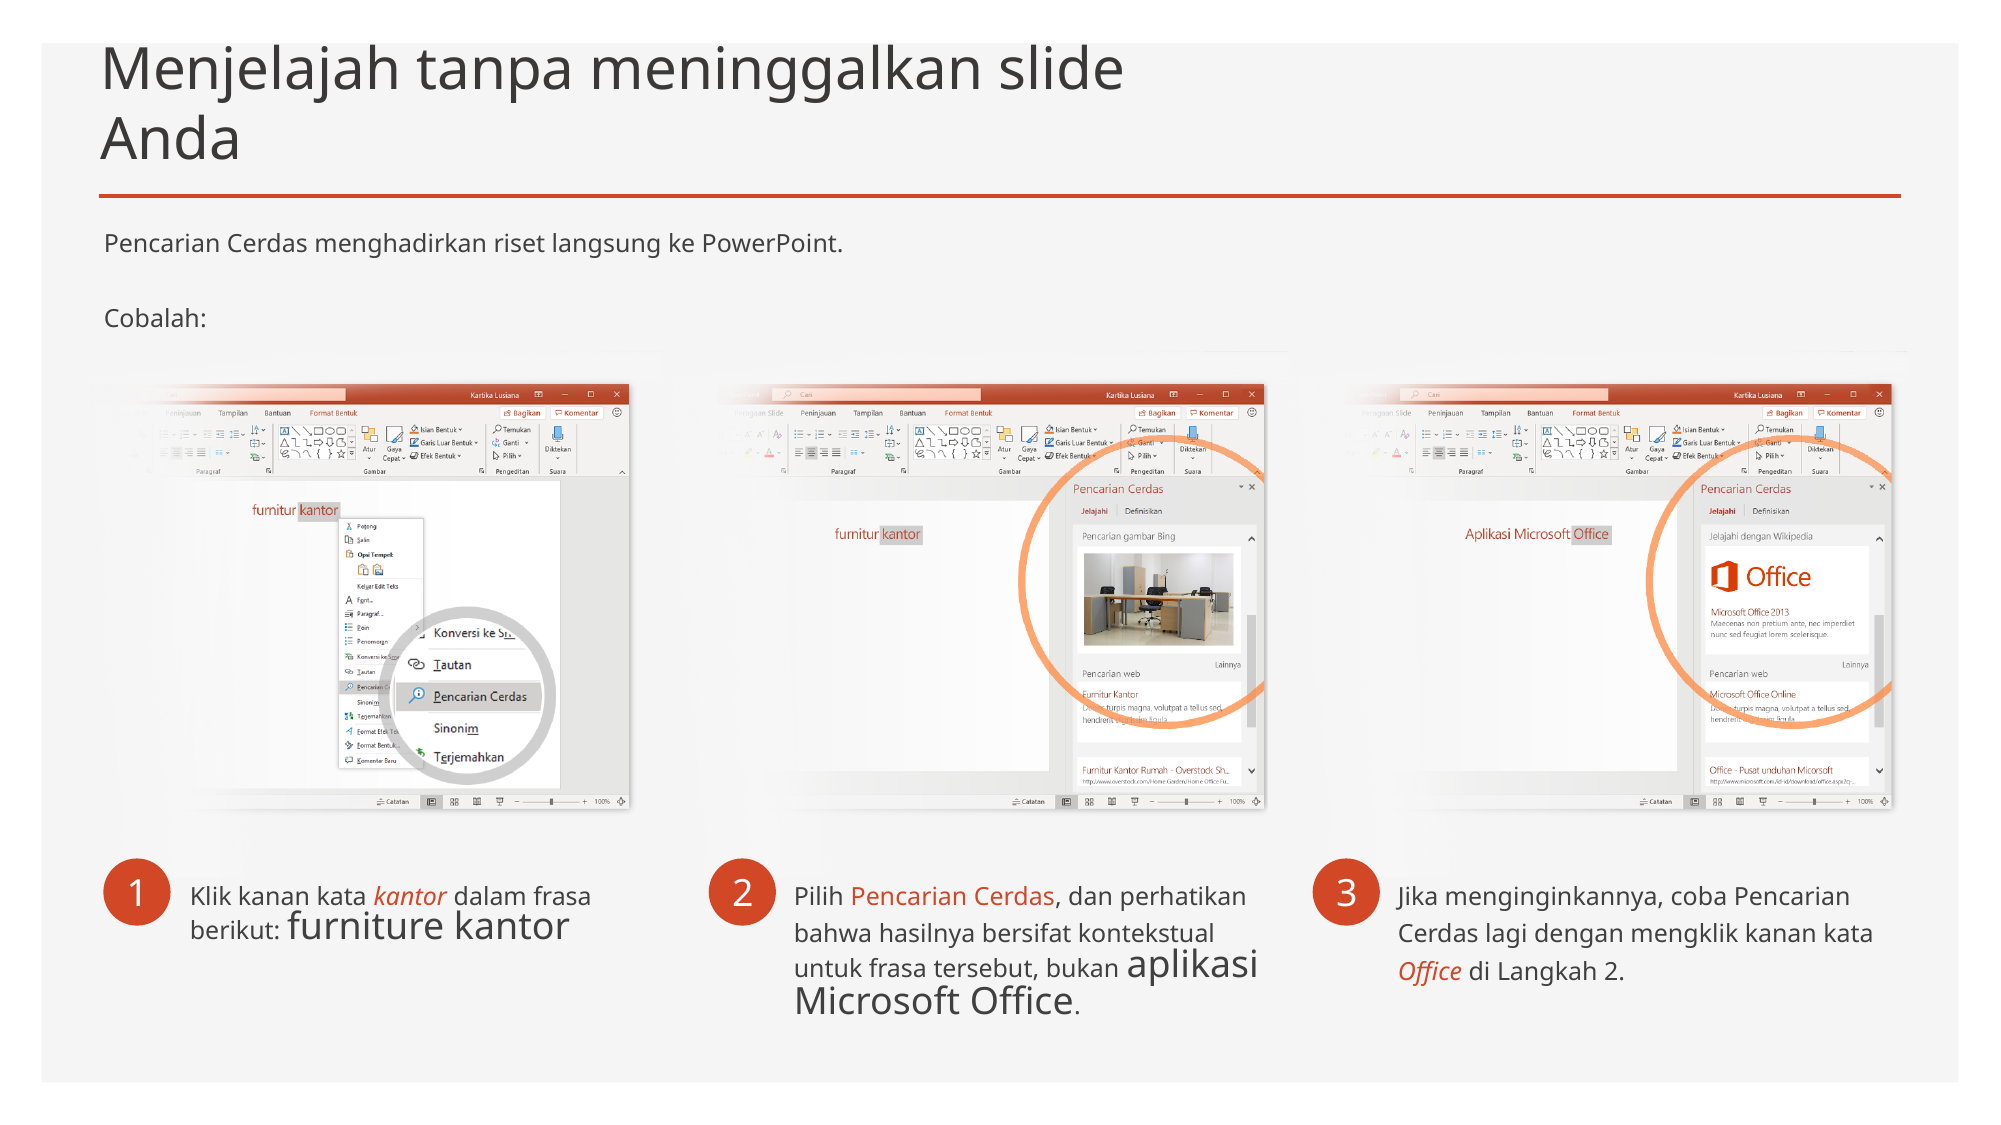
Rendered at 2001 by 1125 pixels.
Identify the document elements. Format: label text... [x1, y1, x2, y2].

text_box Klik kanan kata kantor dalam frasa berikut: furniture kantor [174, 877, 654, 1079]
picture [81, 351, 1907, 877]
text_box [696, 858, 789, 926]
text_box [1300, 858, 1393, 926]
title Menjelajah tanpa meninggalkan slide Anda [85, 73, 1214, 179]
text_box Pencarian Cerdas menghadirkan riset langsung ke PowerPoint. Cobalah: [88, 212, 1089, 351]
text_box Pilih Pencarian Cerdas, dan perhatikan bahwa hasilnya bersifat kontekstual untuk frasa tersebut, bukan aplikasi Microsoft Office. [778, 877, 1289, 1083]
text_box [91, 858, 184, 926]
text_box Jika menginginkannya, coba Pencarian Cerdas lagi dengan mengklik kanan kata Office di Langkah 2. [1382, 877, 1893, 1086]
